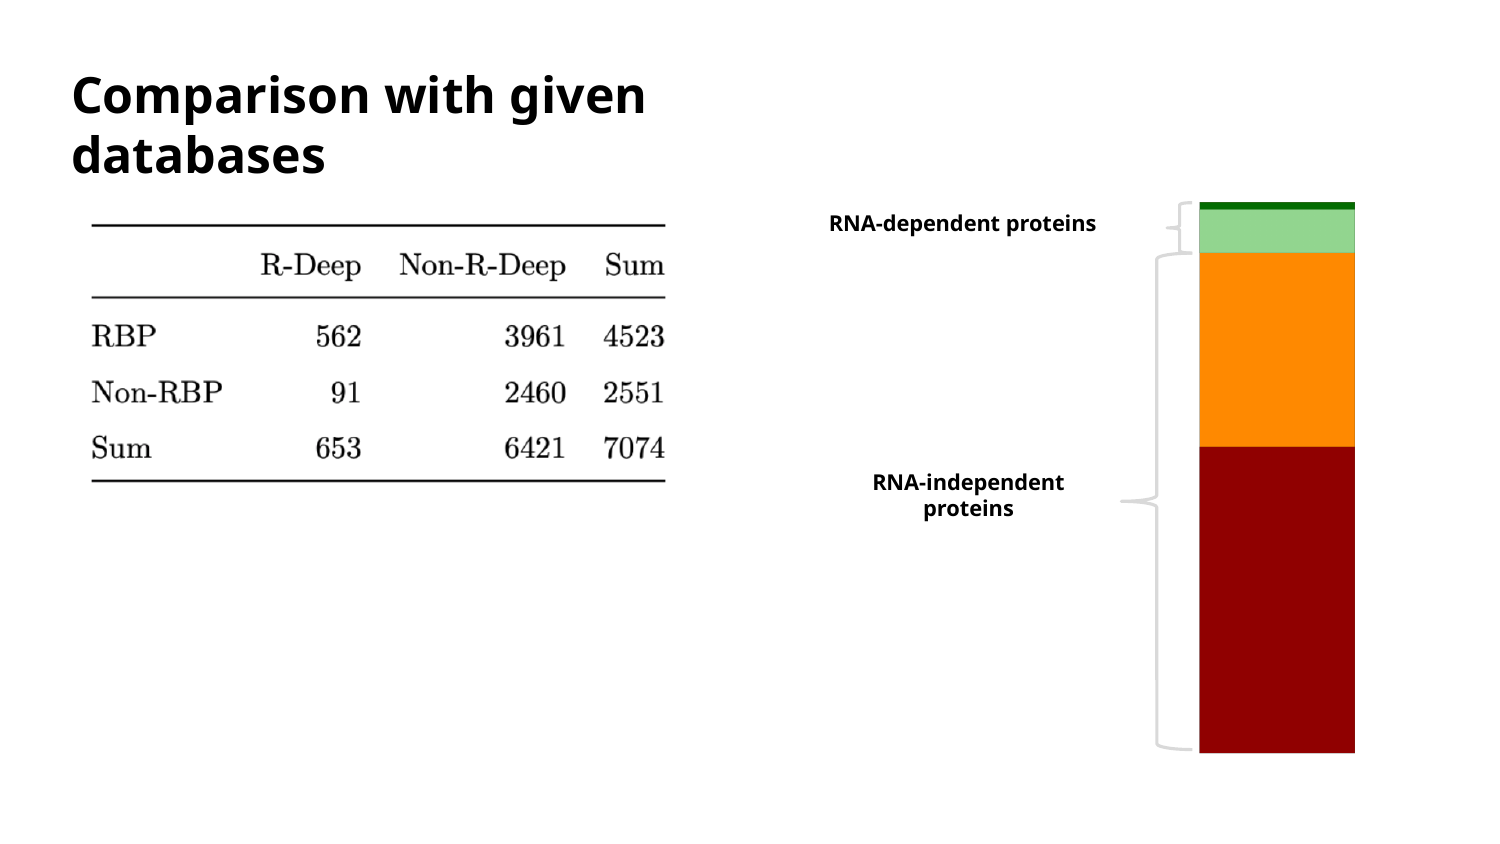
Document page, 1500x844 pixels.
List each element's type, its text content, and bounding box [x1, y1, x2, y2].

picture [55, 212, 691, 507]
text_box [1126, 253, 1174, 750]
text_box Comparison with given databases [56, 56, 838, 191]
text_box RNA-independent proteins [811, 461, 1126, 529]
text_box RNA-dependent proteins [814, 202, 1153, 244]
picture [1180, 55, 1374, 829]
